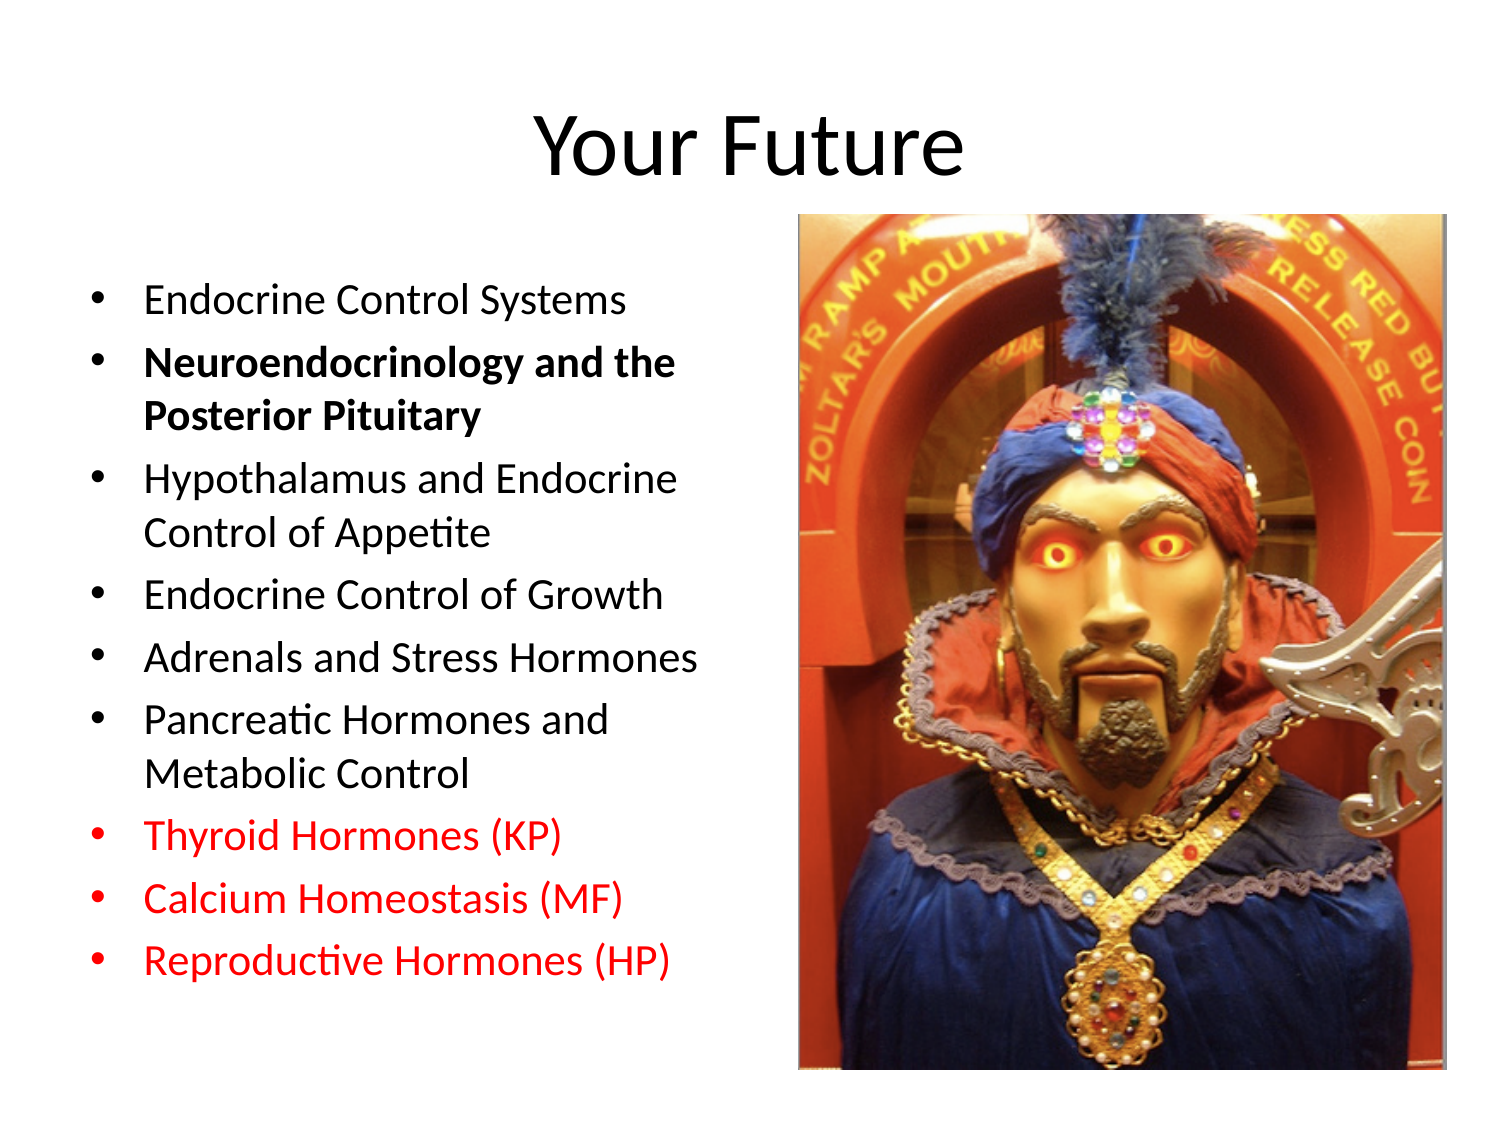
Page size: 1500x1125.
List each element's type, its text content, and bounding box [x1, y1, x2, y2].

title Your Future [75, 45, 1425, 233]
picture [798, 214, 1447, 1070]
list Endocrine Control Systems Neuroendocrinology and the Posterior Pituitary Hypothalamus and Endocrine Control of Appetite Endocrine Control of Growth Adrenals and Stress Hormones Pancreatic Hormones and Metabolic Control Thyroid Hormones (KP) Calcium Homeostasis (MF) Reproductive Hormones (HP) [75, 262, 779, 1005]
